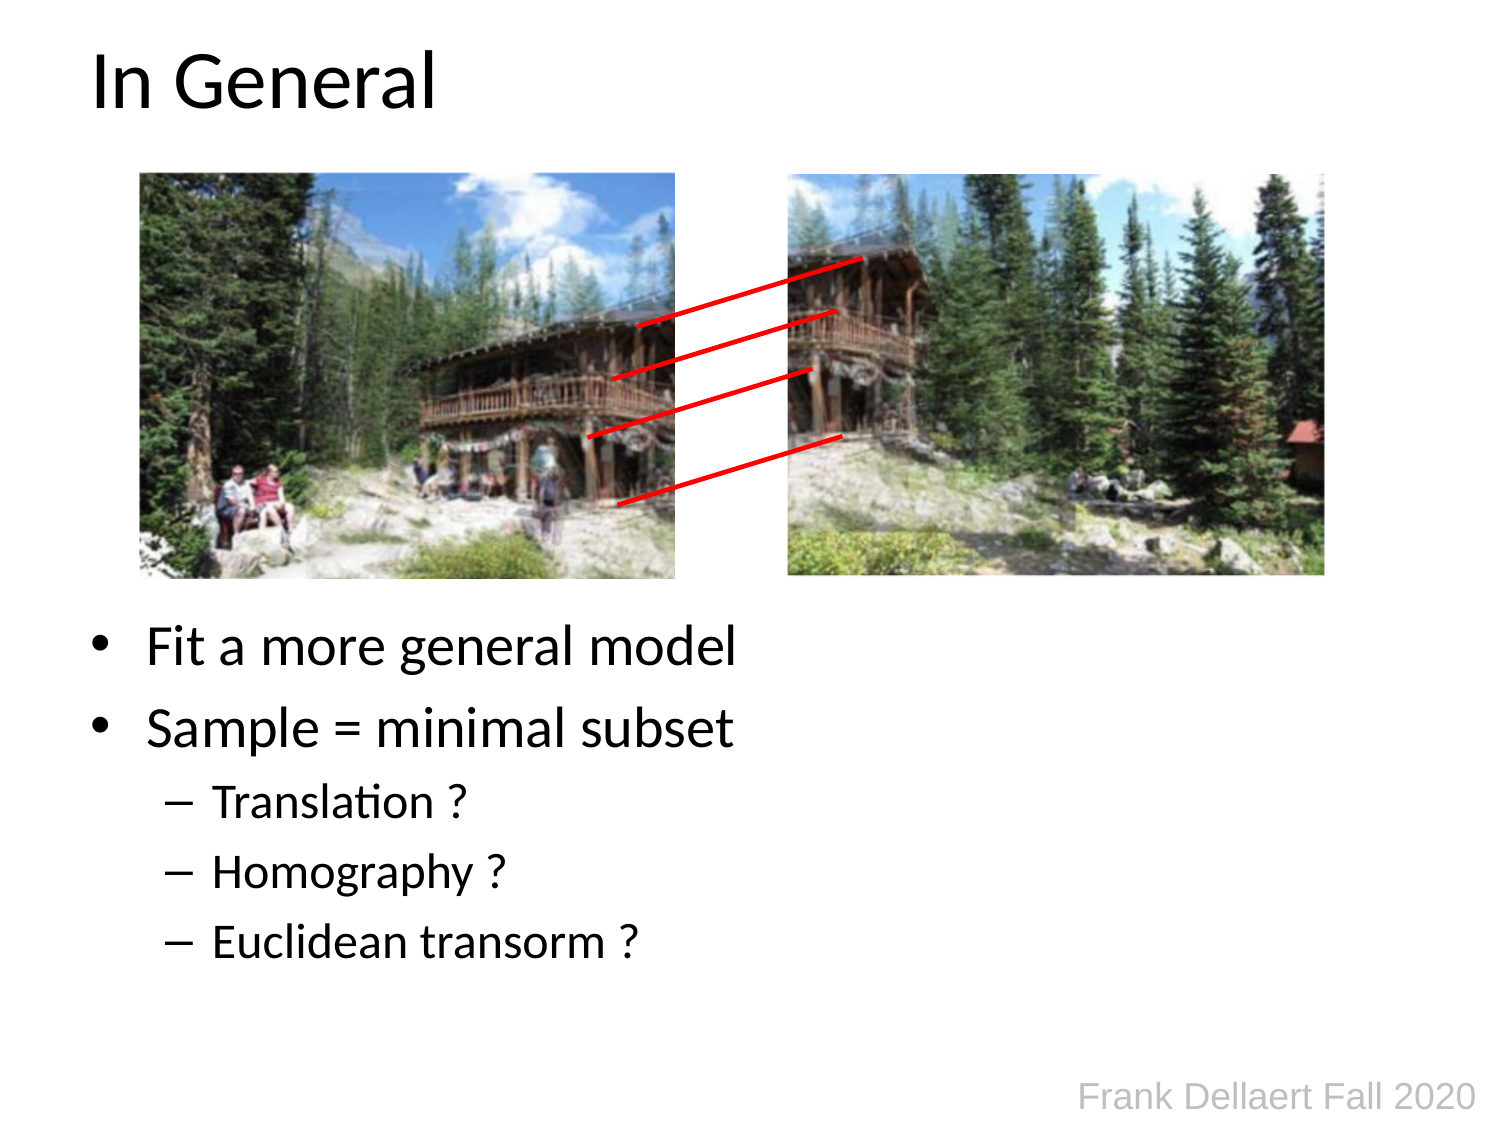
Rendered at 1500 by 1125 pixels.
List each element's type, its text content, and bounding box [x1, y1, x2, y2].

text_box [587, 368, 813, 438]
picture [112, 158, 676, 579]
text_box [612, 310, 838, 380]
picture [787, 174, 1351, 595]
list Fit a more general model Sample = minimal subset Translation ? Homography ? Euclidean transorm ? [74, 599, 1426, 1063]
title In General [74, 0, 1426, 151]
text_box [617, 435, 843, 506]
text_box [637, 257, 863, 327]
